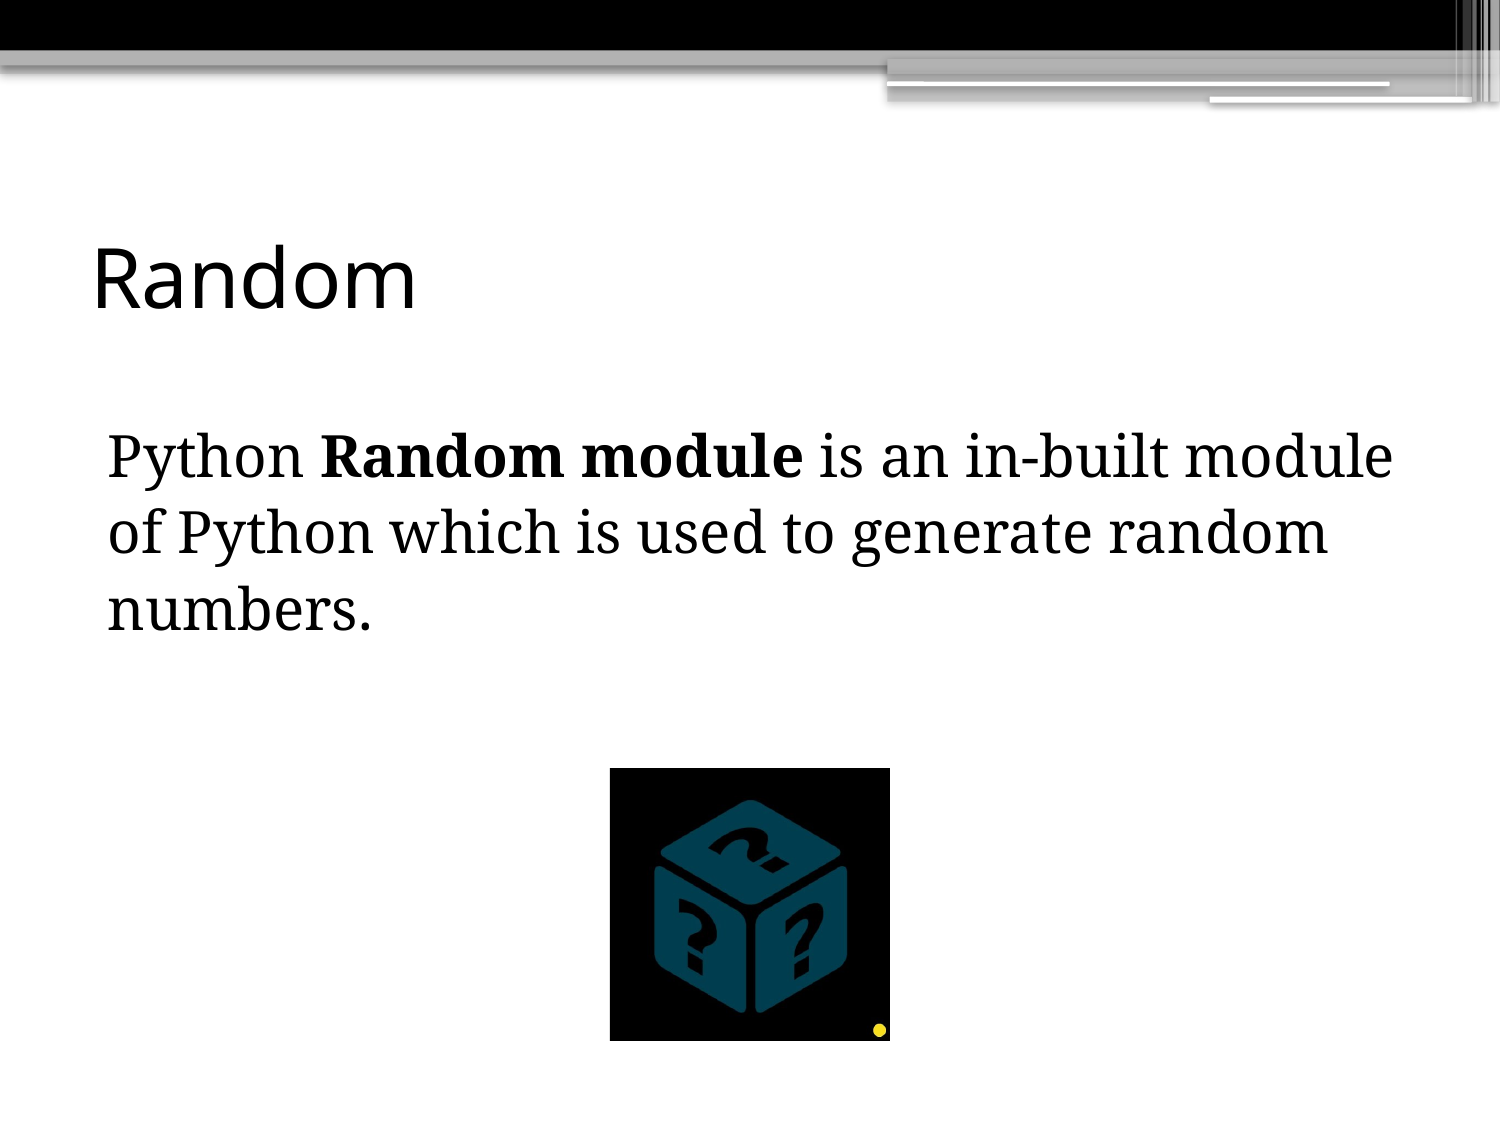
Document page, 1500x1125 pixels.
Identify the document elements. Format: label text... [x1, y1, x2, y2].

picture [609, 768, 891, 1041]
list Python Random module is an in-built module of Python which is used to generate random numbers. [75, 412, 1425, 1122]
title Random [75, 187, 1425, 363]
